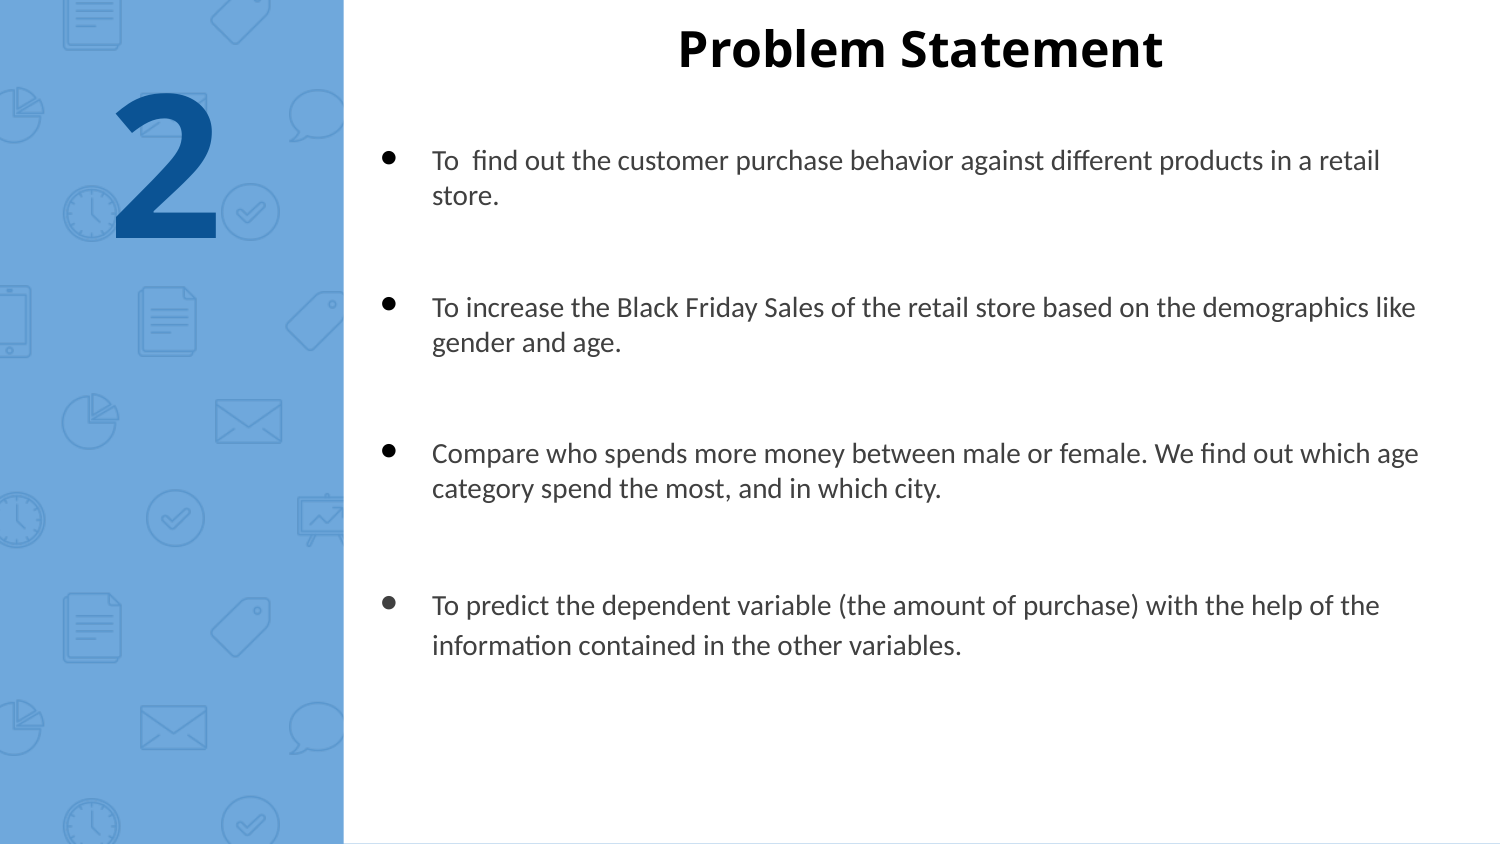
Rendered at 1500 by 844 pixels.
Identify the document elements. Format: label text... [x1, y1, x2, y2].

text_box Problem Statement [342, 2, 1500, 101]
list To find out the customer purchase behavior against different products in a retail store. To increase the Black Friday Sales of the retail store based on the demographics like gender and age. Compare who spends more money between male or female. We find out which age category spend the most, and in which city. To predict the dependent variable (the amount of purchase) with the help of the information contained in the other variables. [342, 126, 1466, 844]
slide_number ‹#› [17, 23, 315, 230]
